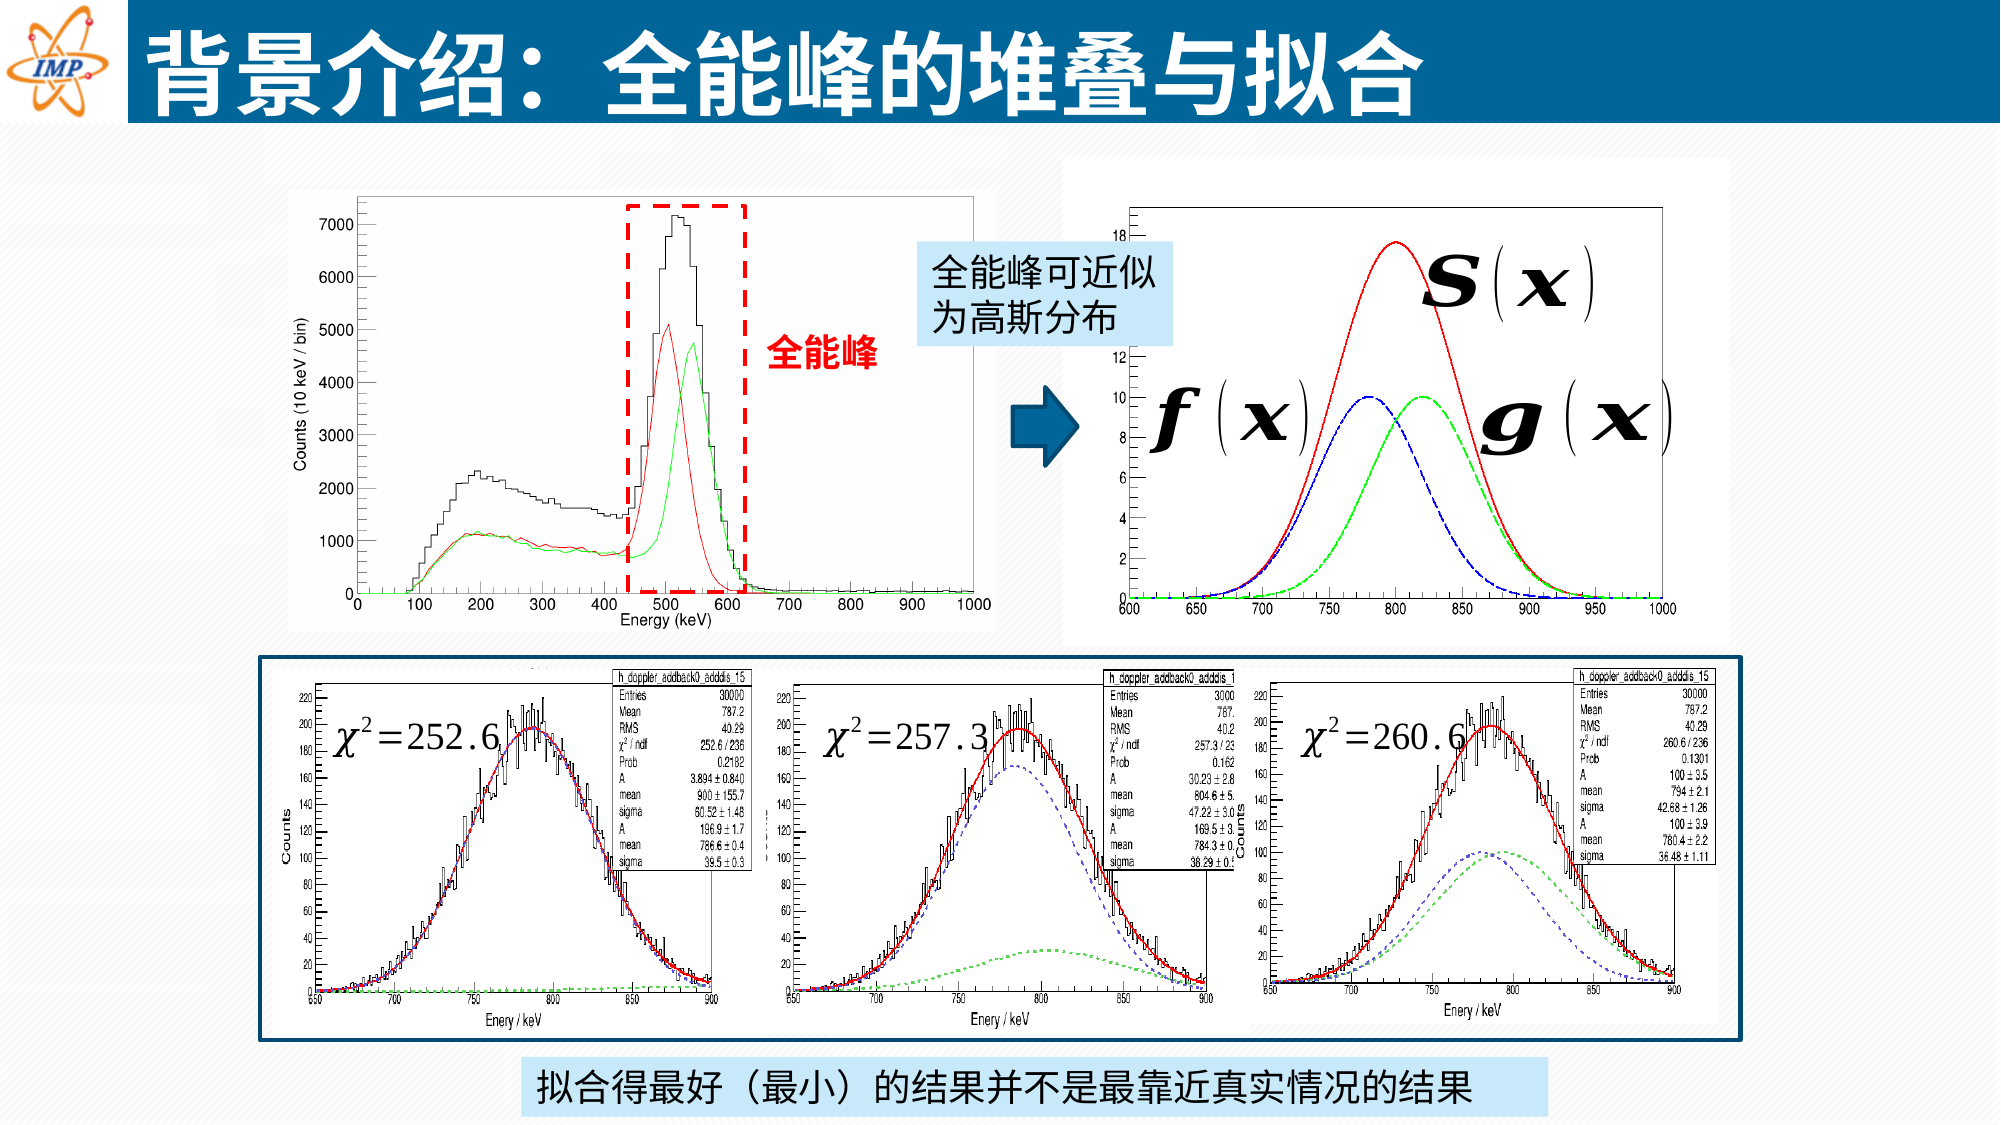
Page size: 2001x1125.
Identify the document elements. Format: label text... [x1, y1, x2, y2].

text_box 背景介绍：全能峰的堆叠与拟合 [127, 0, 1462, 174]
text_box [1010, 385, 1058, 468]
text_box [1063, 157, 1729, 647]
text_box 全能峰可近似为高斯分布 [999, 241, 1058, 347]
picture [0, 0, 2001, 1125]
text_box [258, 655, 1743, 1042]
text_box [272, 668, 1718, 1038]
